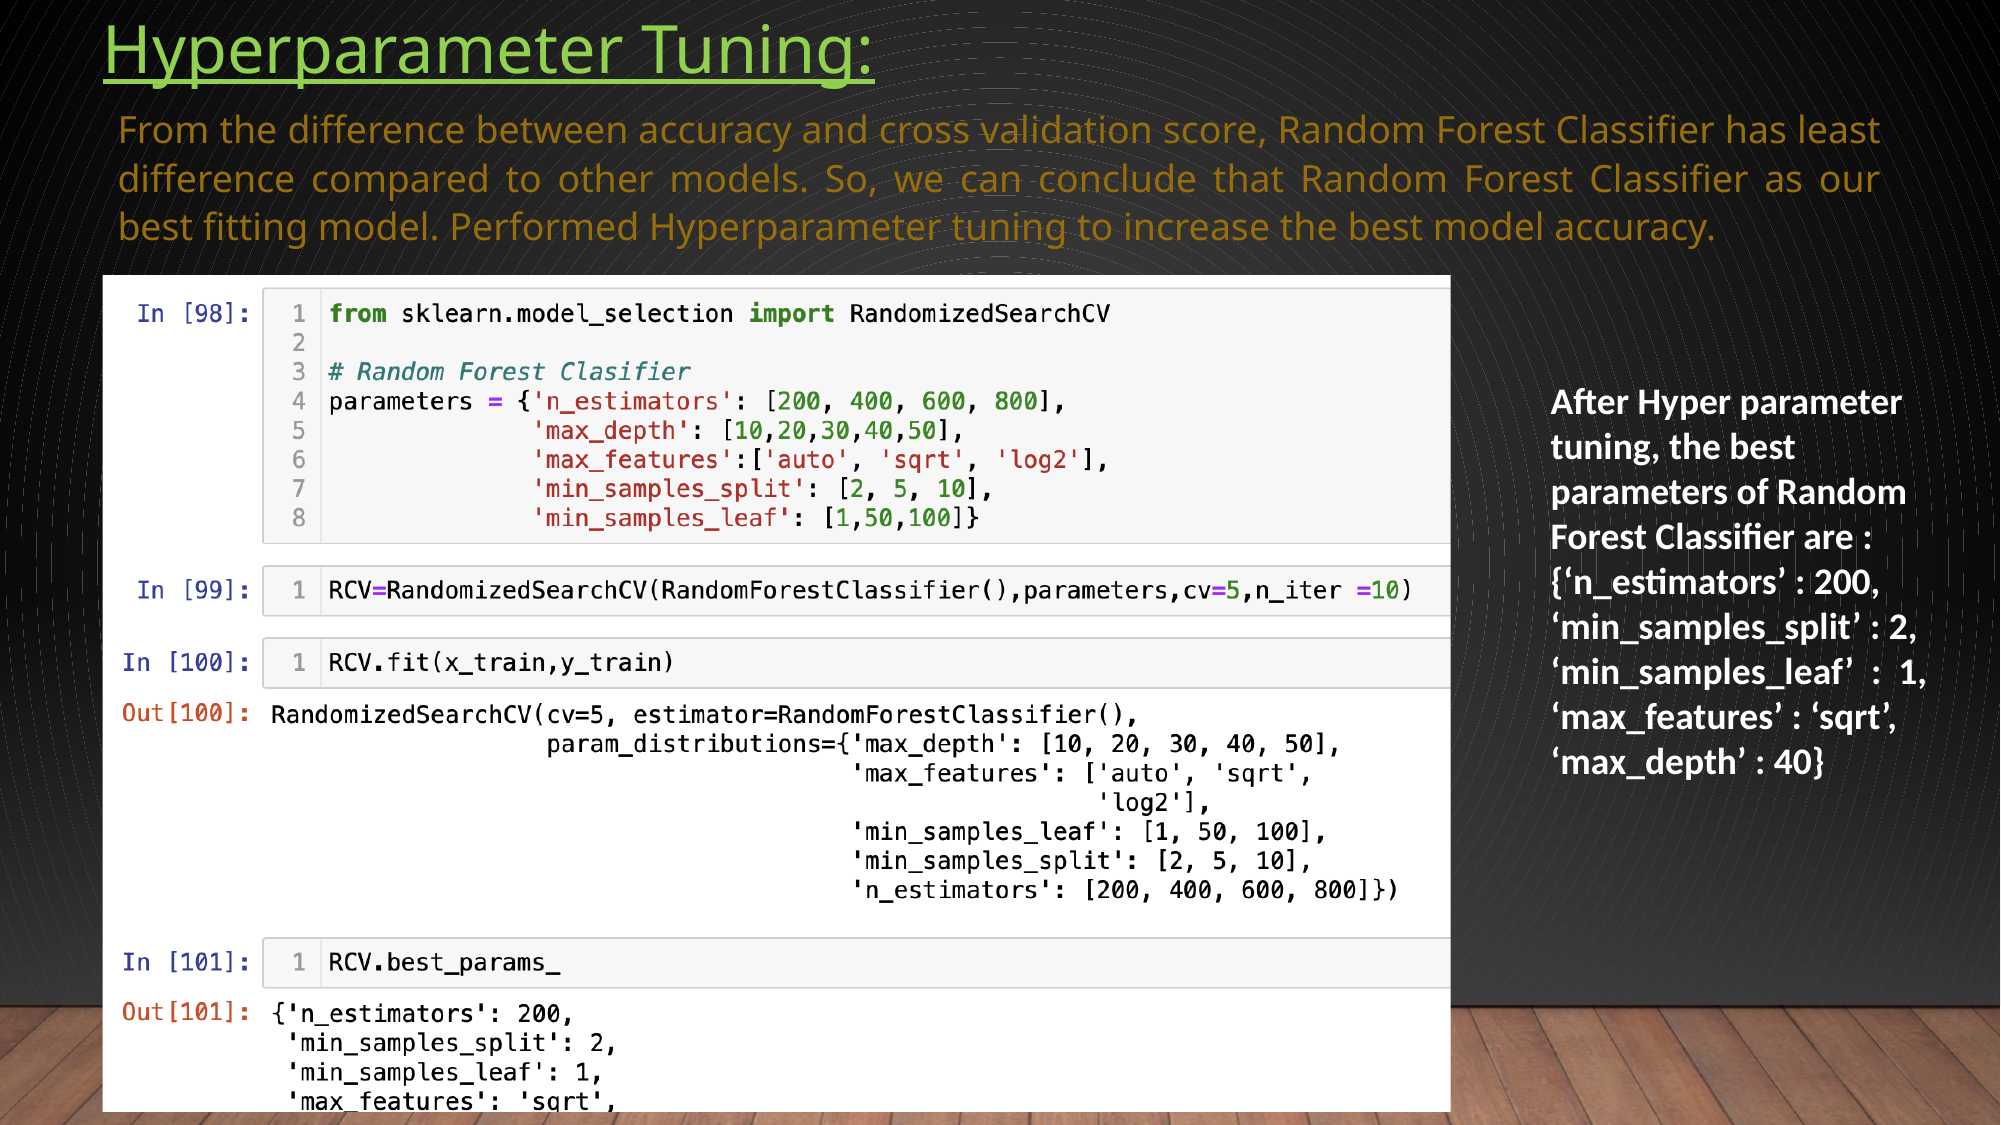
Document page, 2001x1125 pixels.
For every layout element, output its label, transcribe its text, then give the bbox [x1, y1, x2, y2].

text_box After Hyper parameter tuning, the best parameters of Random Forest Classifier are : {‘n_estimators’ : 200, ‘min_samples_split’ : 2, ‘min_samples_leaf’ : 1, ‘max_features’ : ‘sqrt’, ‘max_depth’ : 40} [1543, 369, 1965, 790]
text_box Hyperparameter Tuning: [95, 0, 1890, 95]
picture [0, 274, 2000, 1125]
text_box From the difference between accuracy and cross validation score, Random Forest Classifier has least difference compared to other models. So, we can conclude that Random Forest Classifier as our best fitting model. Performed Hyperparameter tuning to increase the best model accuracy. [110, 95, 1890, 255]
